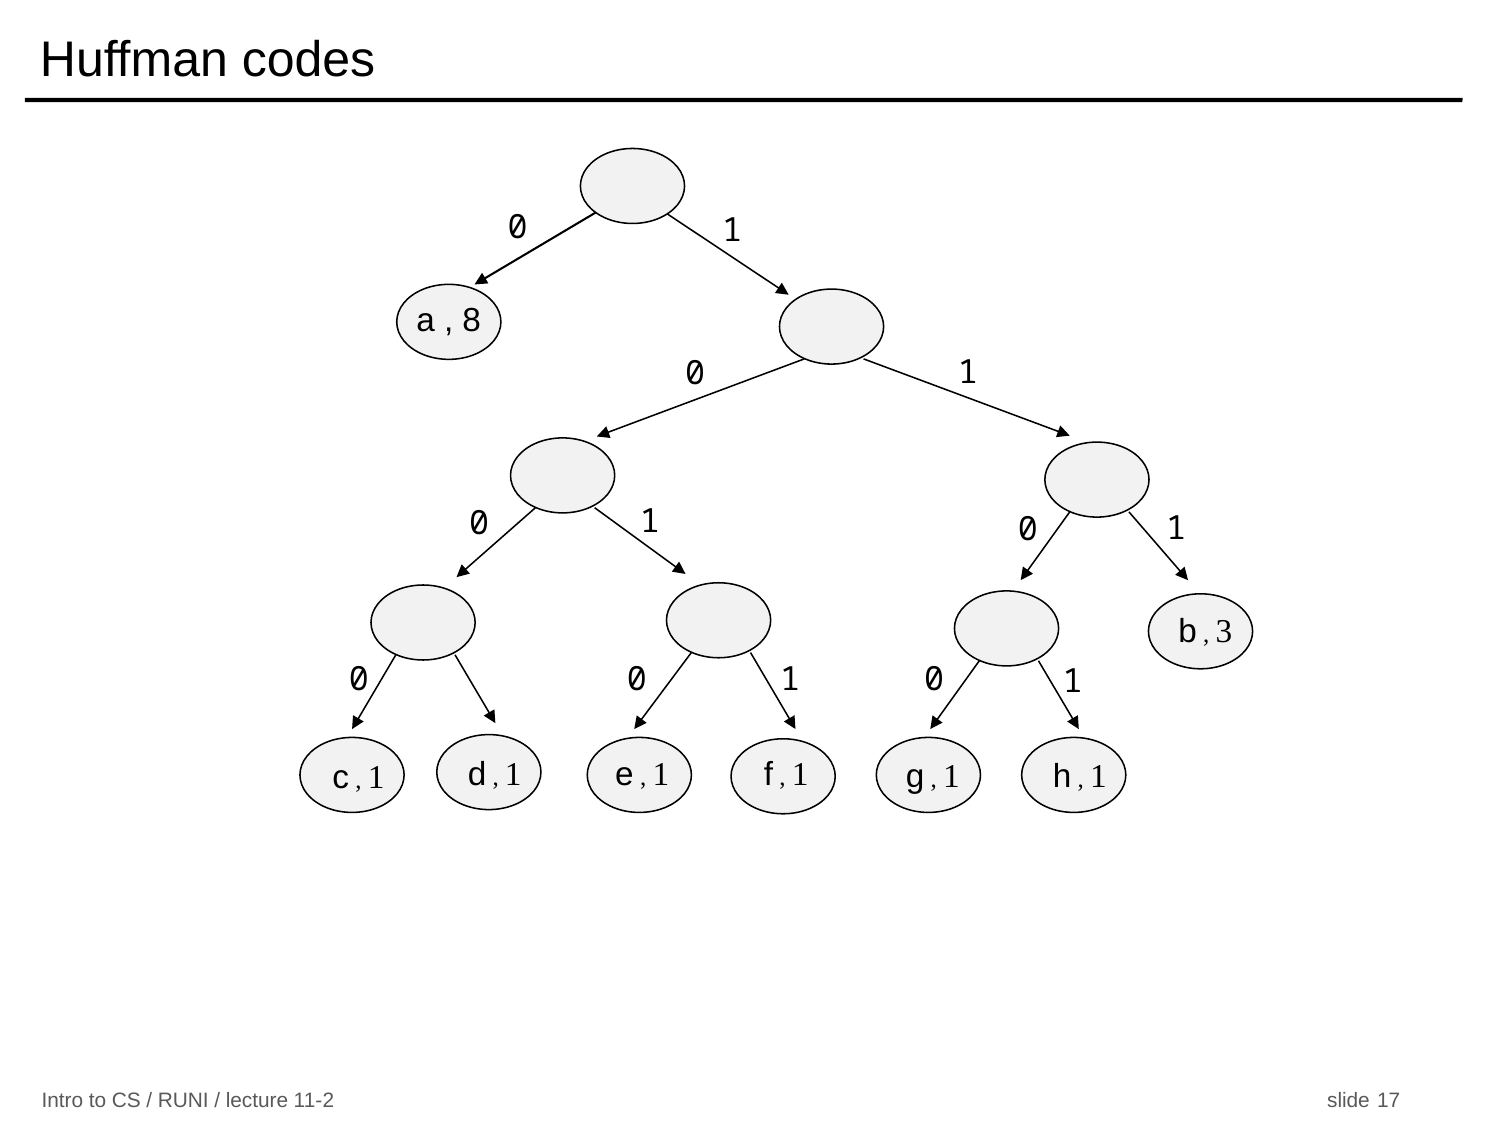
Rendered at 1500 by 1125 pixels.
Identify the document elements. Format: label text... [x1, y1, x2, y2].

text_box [299, 148, 1253, 814]
title Huffman codes [24, 12, 1463, 100]
